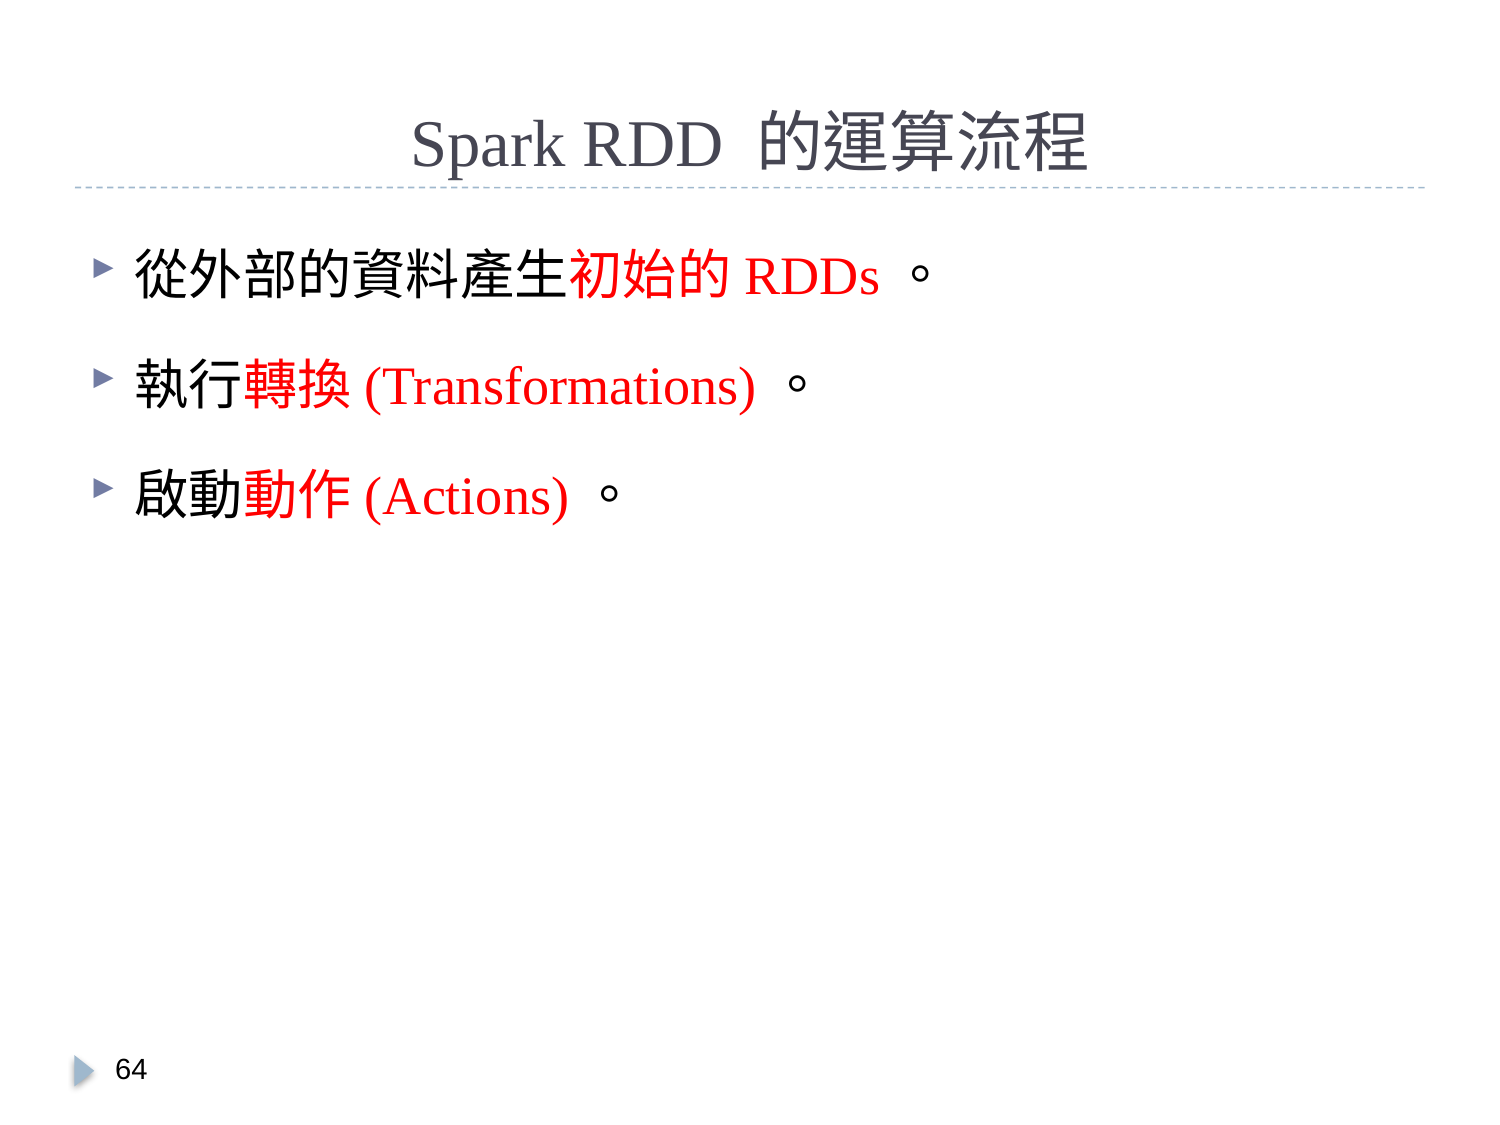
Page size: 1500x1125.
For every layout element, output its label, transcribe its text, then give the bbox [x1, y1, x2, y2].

slide_number 63 [100, 1042, 426, 1103]
title Spark RDD 的運算流程 [75, 24, 1425, 188]
list 從外部的資料產生初始的RDDs。 執行轉換(Transformations)。 啟動動作(Actions)。 [75, 200, 1425, 1010]
